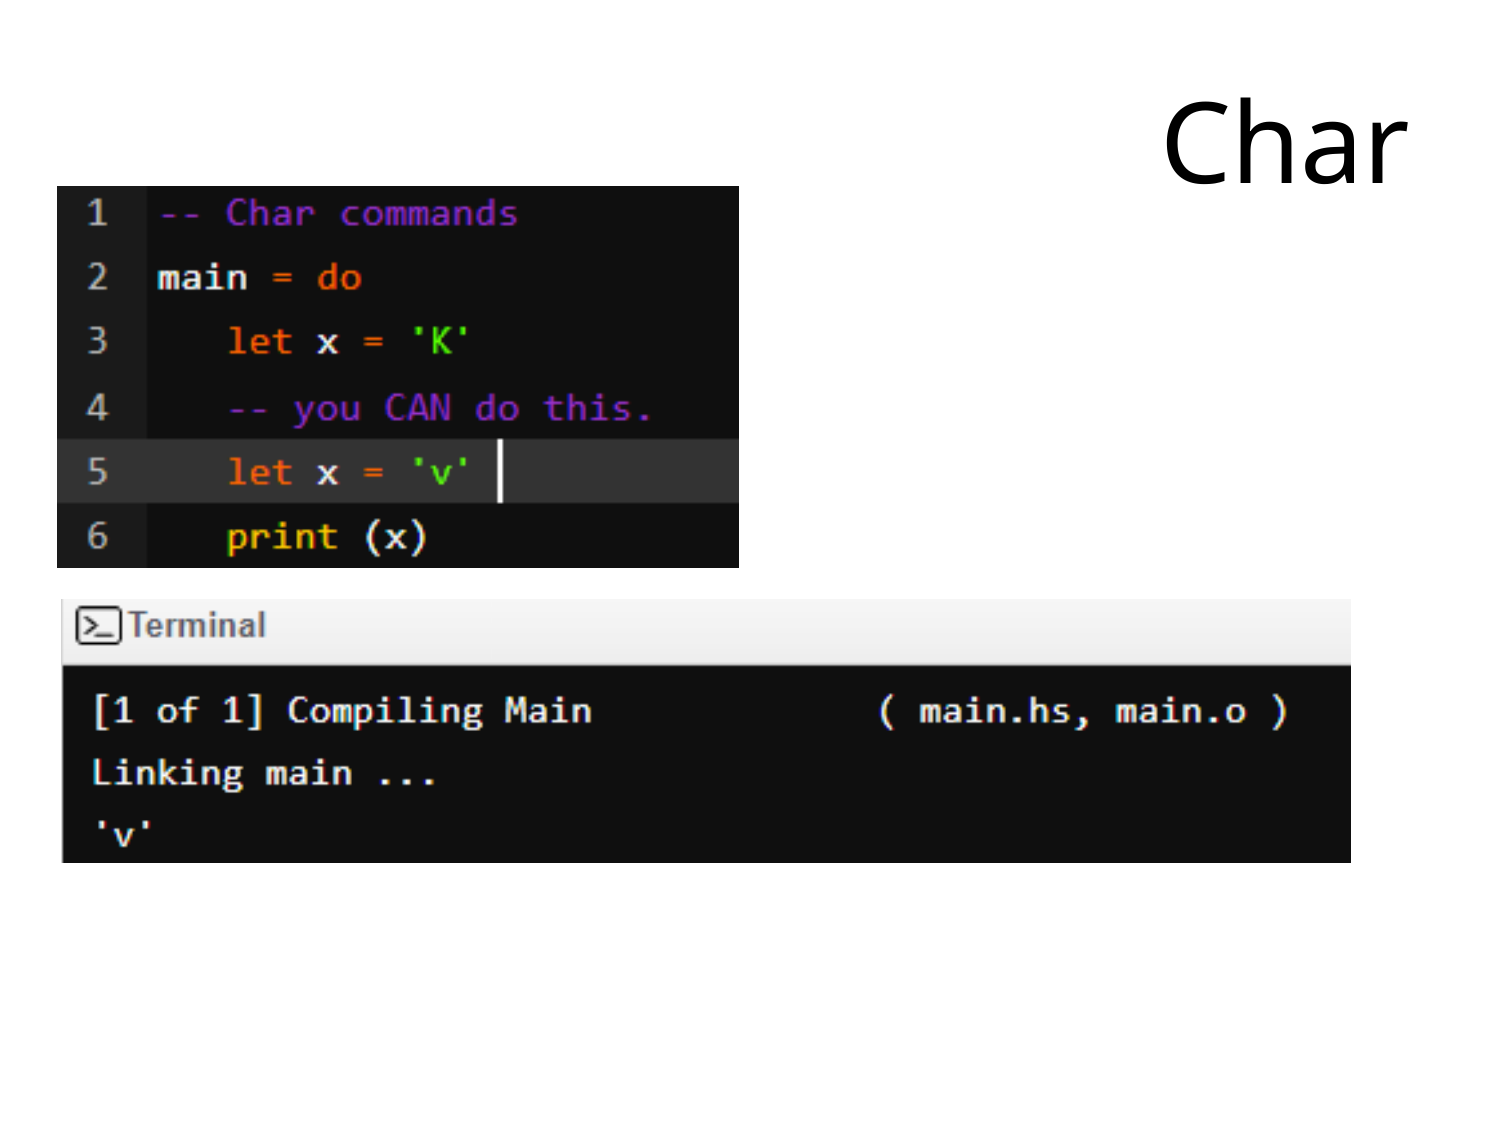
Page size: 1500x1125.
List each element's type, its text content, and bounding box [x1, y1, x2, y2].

picture [56, 185, 739, 569]
picture [60, 599, 1351, 863]
title Char [75, 45, 1425, 233]
